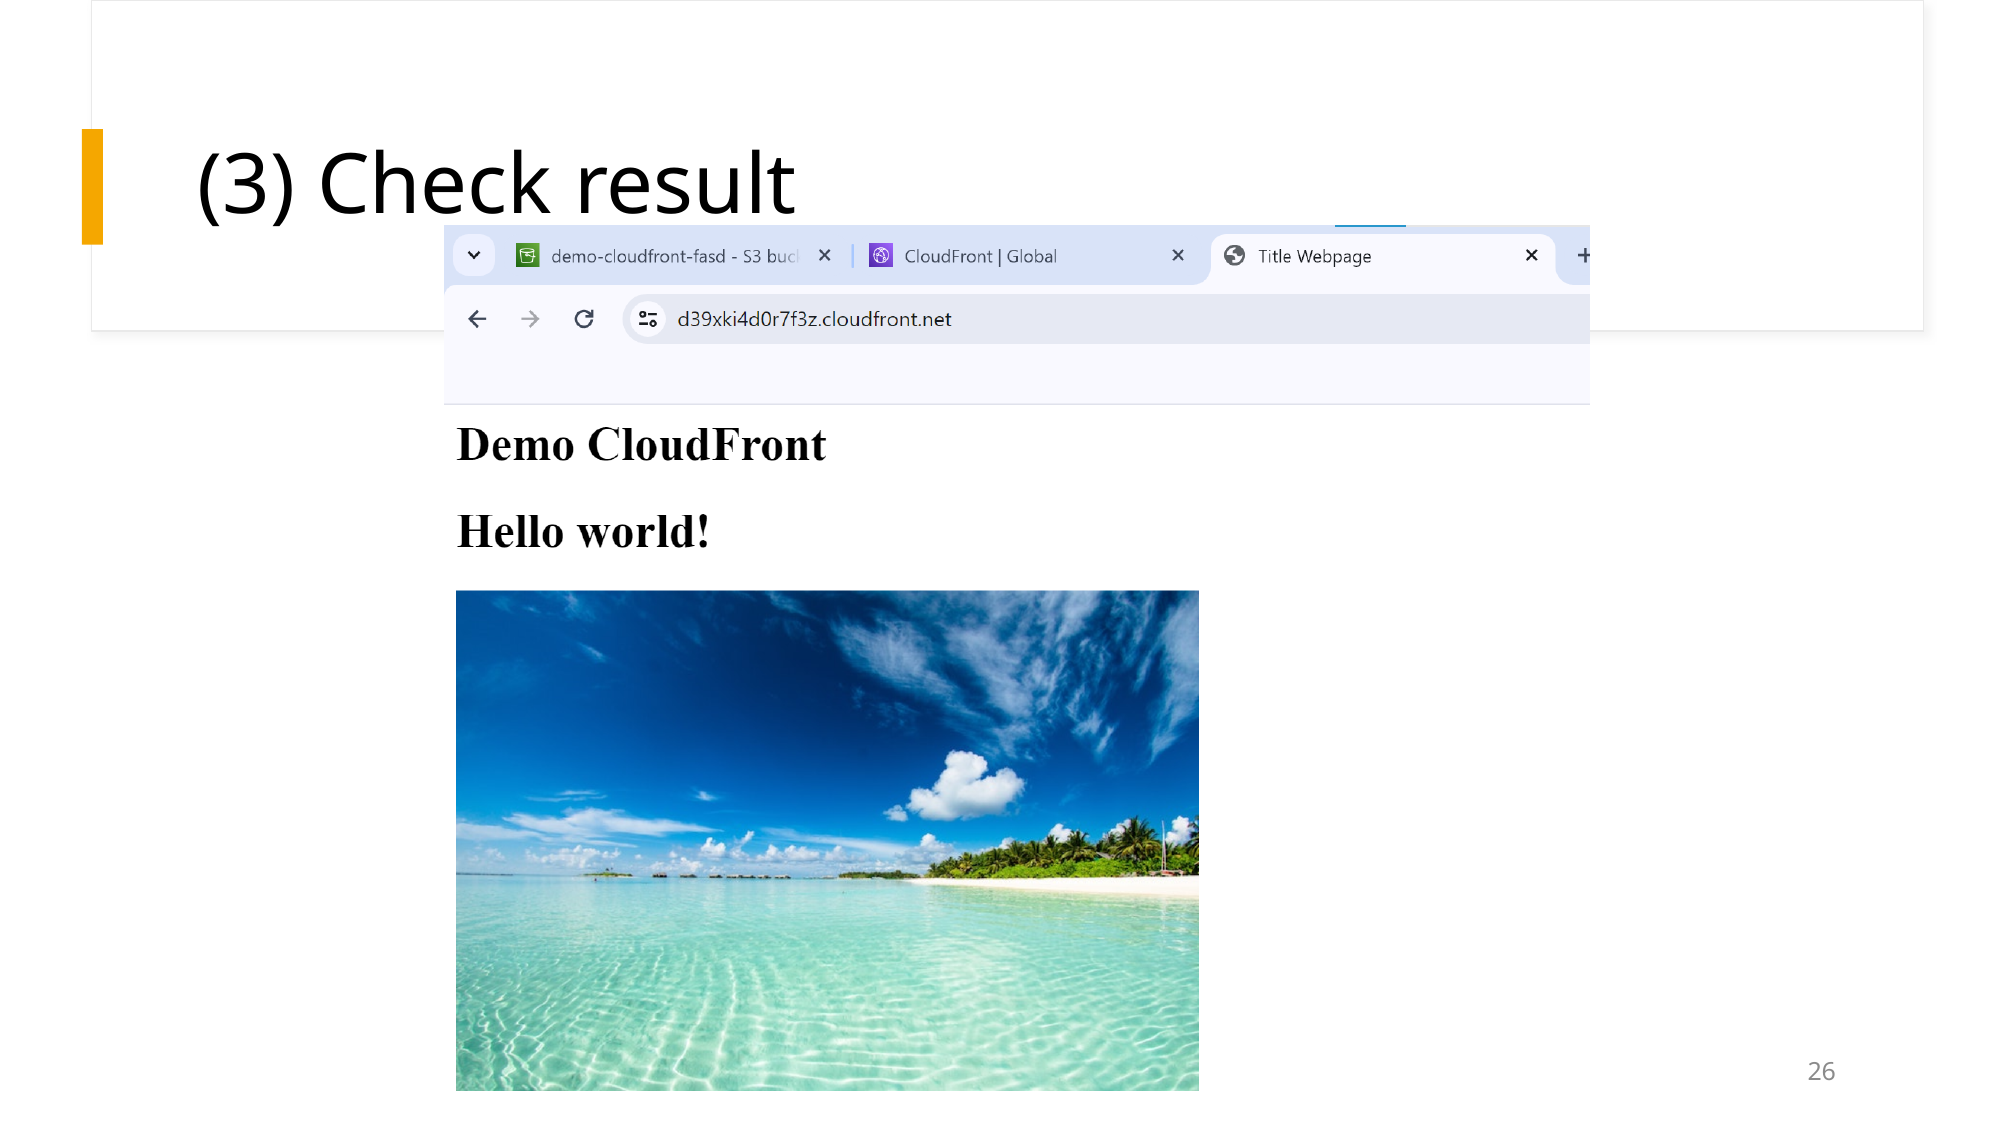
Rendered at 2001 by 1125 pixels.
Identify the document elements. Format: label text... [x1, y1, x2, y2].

title (3) Check result [183, 90, 1851, 284]
picture [444, 225, 1590, 1125]
slide_number 26 [1590, 1042, 1851, 1103]
